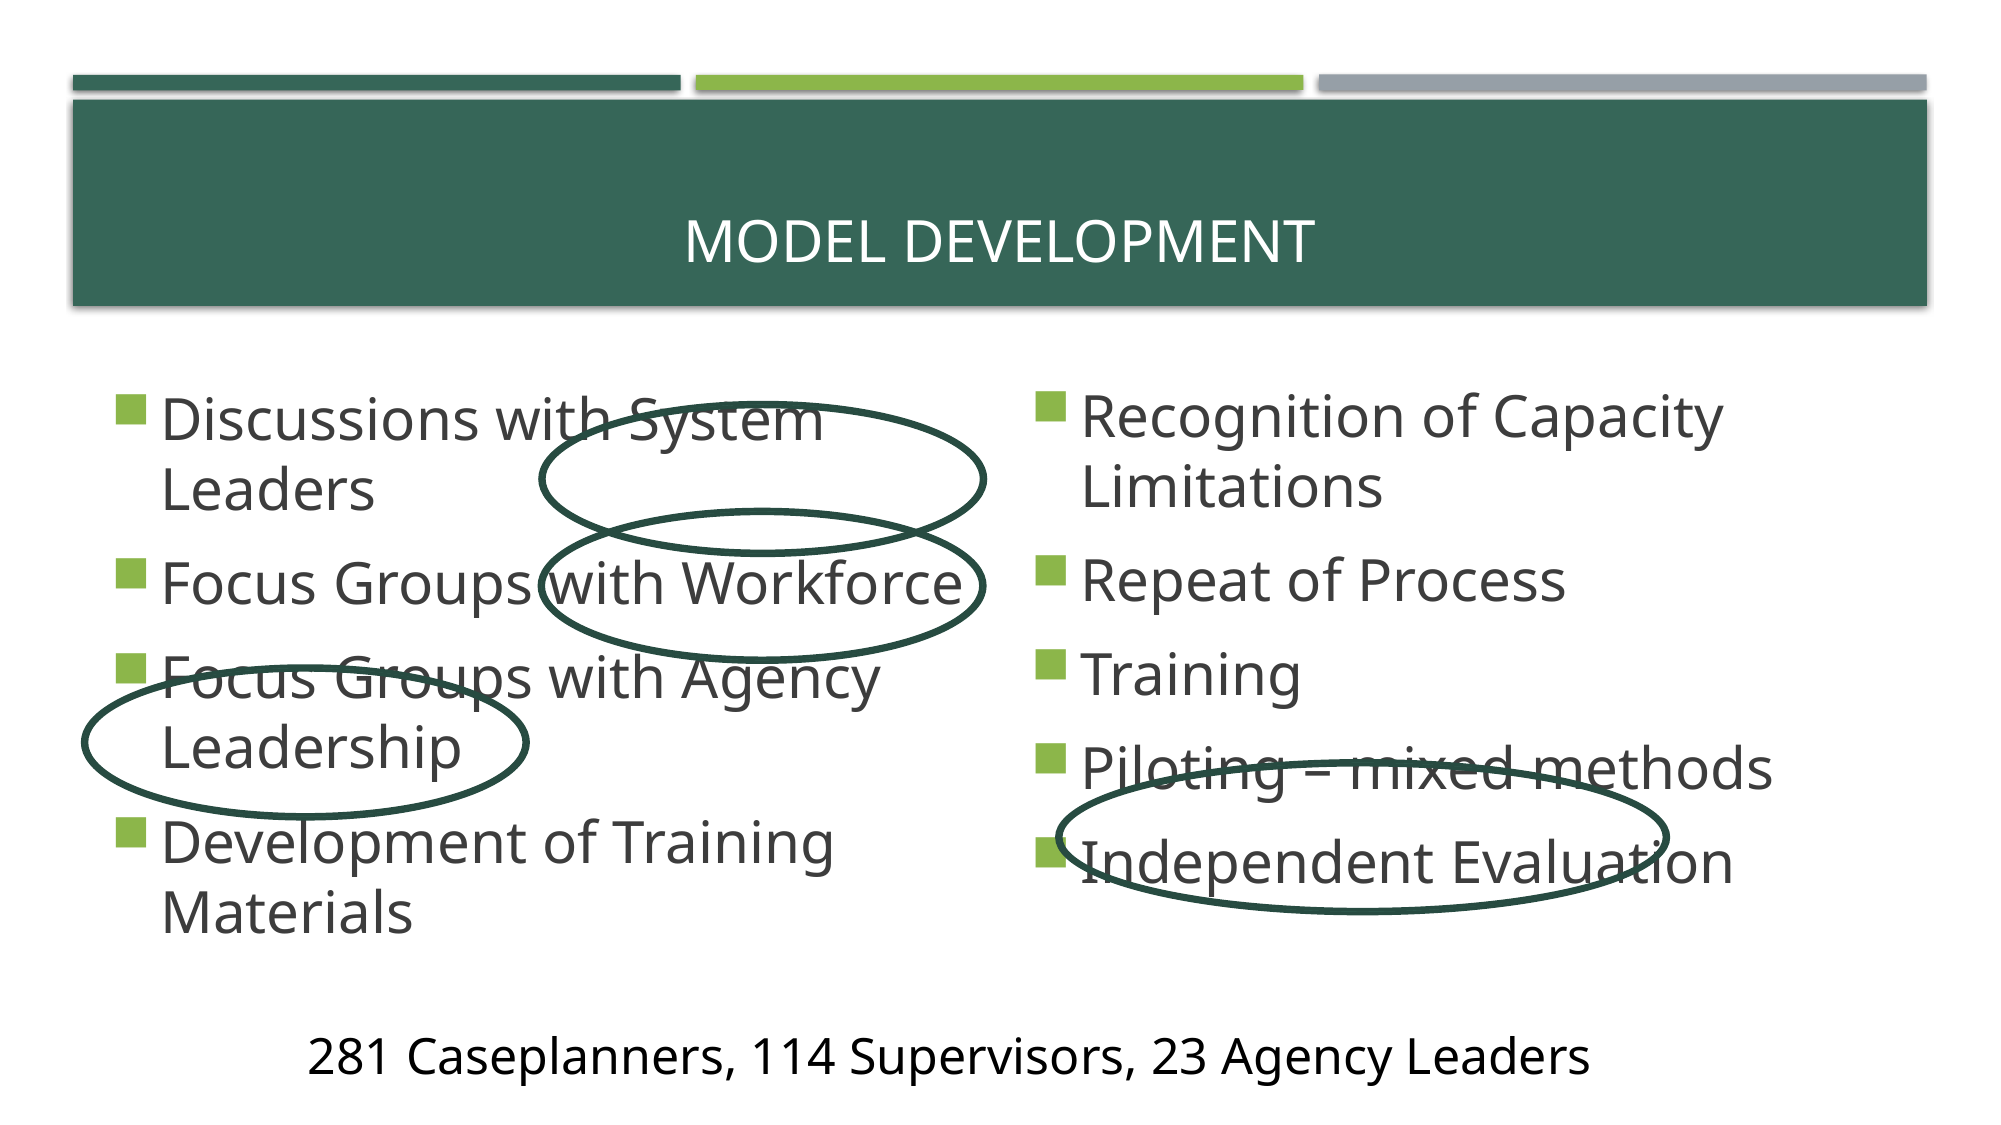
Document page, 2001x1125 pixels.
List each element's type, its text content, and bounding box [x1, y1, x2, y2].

text_box [1055, 759, 1671, 916]
text_box 281 Caseplanners, 114 Supervisors, 23 Agency Leaders [263, 1017, 1637, 1092]
title Model development [95, 119, 1905, 282]
text_box [537, 507, 987, 664]
text_box [609, 532, 915, 558]
list Discussions with System Leaders Focus Groups with Workforce Focus Groups with Agency Leadership Development of Training Materials [95, 365, 985, 962]
list Recognition of Capacity Limitations Repeat of Process Training Piloting – mixed methods Independent Evaluation [1015, 338, 2000, 935]
text_box [80, 664, 530, 821]
text_box [538, 400, 988, 532]
